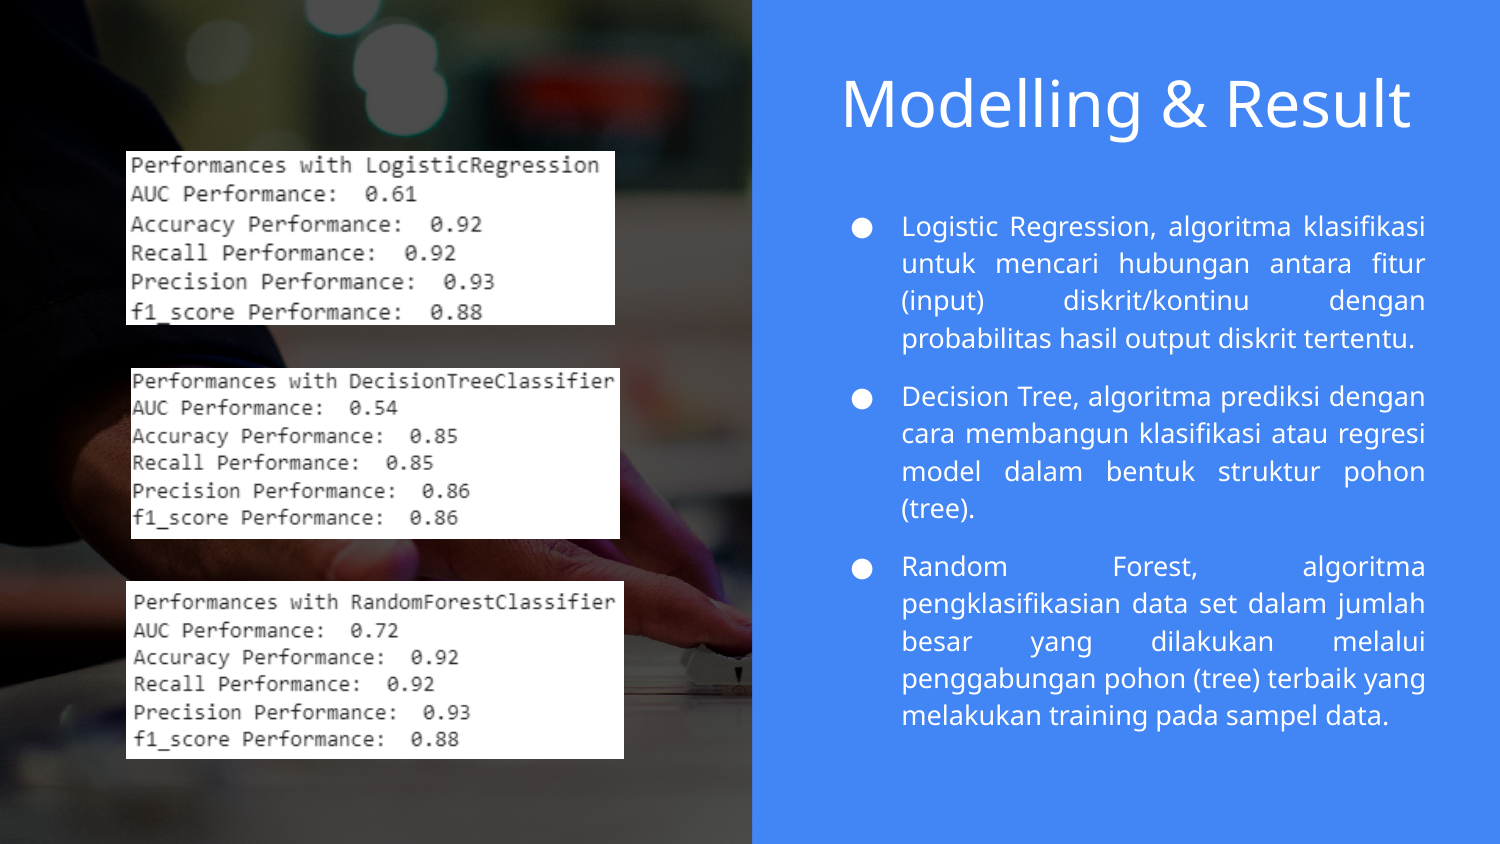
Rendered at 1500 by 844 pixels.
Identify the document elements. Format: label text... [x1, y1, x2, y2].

picture [0, 0, 753, 844]
list Logistic Regression, algoritma klasifikasi untuk mencari hubungan antara fitur (input) diskrit/kontinu dengan probabilitas hasil output diskrit tertentu. Decision Tree, algoritma prediksi dengan cara membangun klasifikasi atau regresi model dalam bentuk struktur pohon (tree). Random Forest, algoritma pengklasifikasian data set dalam jumlah besar yang dilakukan melalui penggabungan pohon (tree) terbaik yang melakukan training pada sampel data. [811, 195, 1441, 802]
title Modelling & Result [754, 0, 1500, 224]
